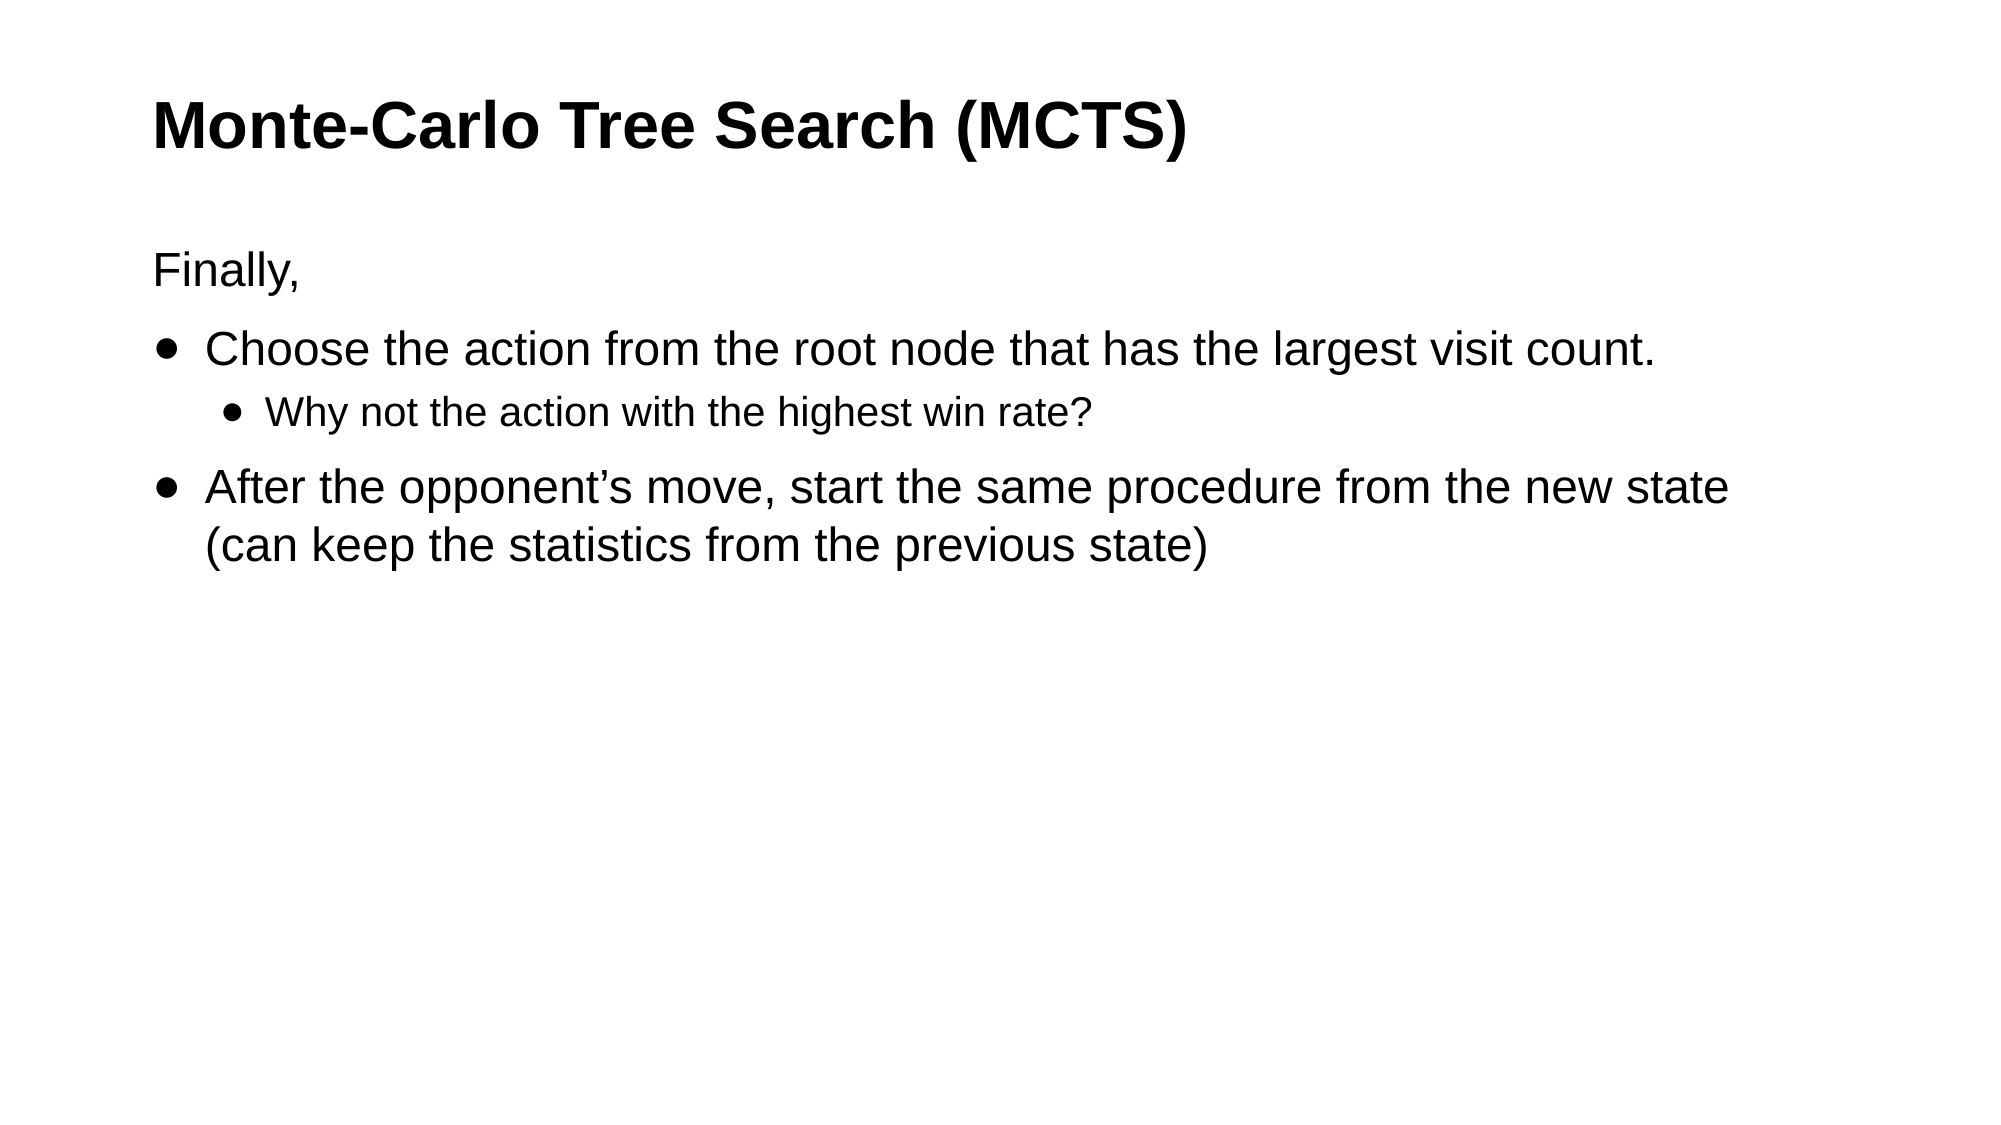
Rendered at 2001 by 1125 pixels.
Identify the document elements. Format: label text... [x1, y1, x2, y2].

title Monte-Carlo Tree Search (MCTS) [137, 59, 1863, 194]
list Finally, Choose the action from the root node that has the largest visit count. Why not the action with the highest win rate? After the opponent’s move, start the same procedure from the new state (can keep the statistics from the previous state) [137, 231, 1863, 1014]
